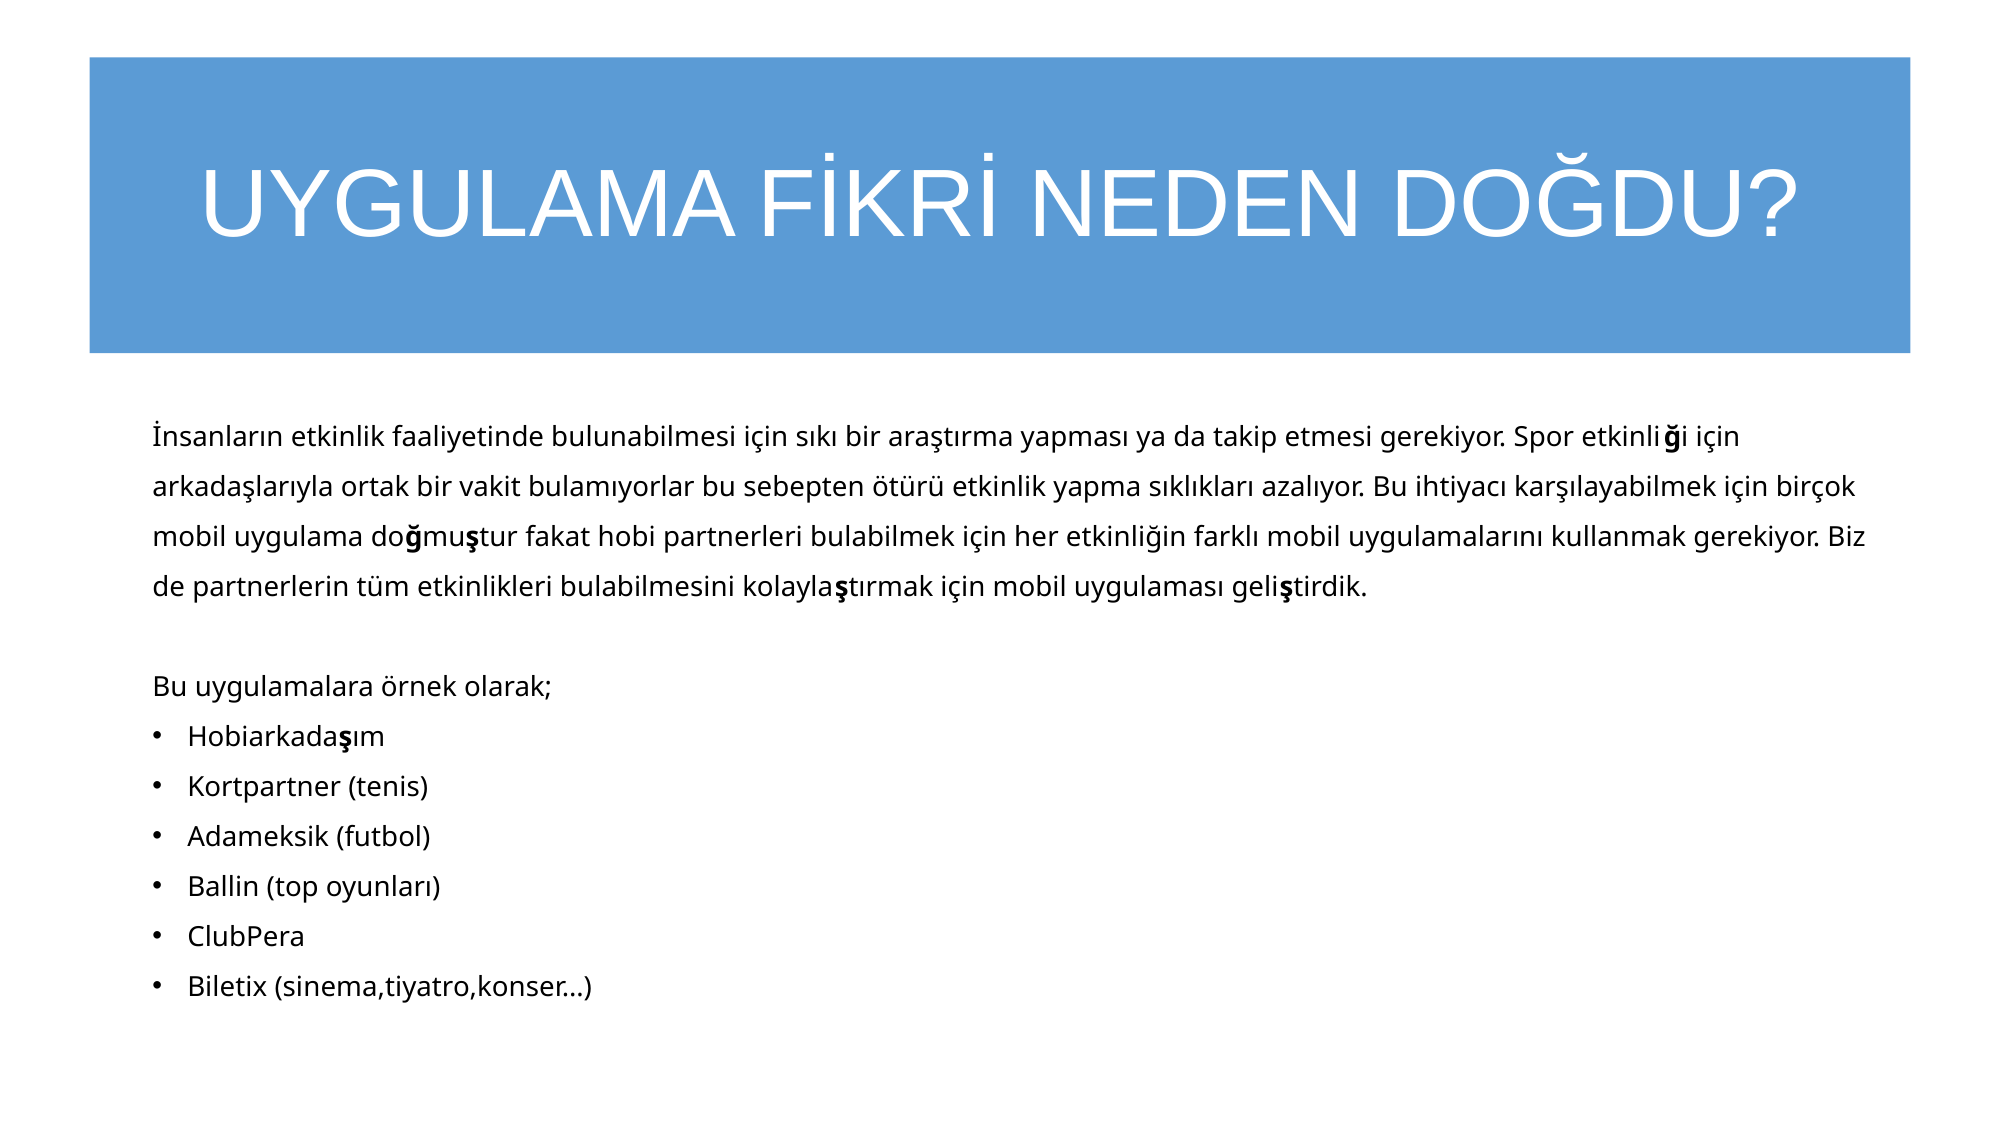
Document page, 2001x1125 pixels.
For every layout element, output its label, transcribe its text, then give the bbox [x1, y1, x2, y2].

list İnsanların etkinlik faaliyetinde bulunabilmesi için sıkı bir araştırma yapması ya da takip etmesi gerekiyor. Spor etkinliği için arkadaşlarıyla ortak bir vakit bulamıyorlar bu sebepten ötürü etkinlik yapma sıklıkları azalıyor. Bu ihtiyacı karşılayabilmek için birçok mobil uygulama doğmuştur fakat hobi partnerleri bulabilmek için her etkinliğin farklı mobil uygulamalarını kullanmak gerekiyor. Biz de partnerlerin tüm etkinlikleri bulabilmesini kolaylaştırmak için mobil uygulaması geliştirdik. Bu uygulamalara örnek olarak; Hobiarkadaşım Kortpartner (tenis) Adameksik (futbol) Ballin (top oyunları) ClubPera Biletix (sinema,tiyatro,konser…) [137, 392, 1911, 1068]
text_box [89, 56, 1911, 354]
title UYGULAMA FİKRİ NEDEN DOĞDU? [137, 96, 1863, 314]
